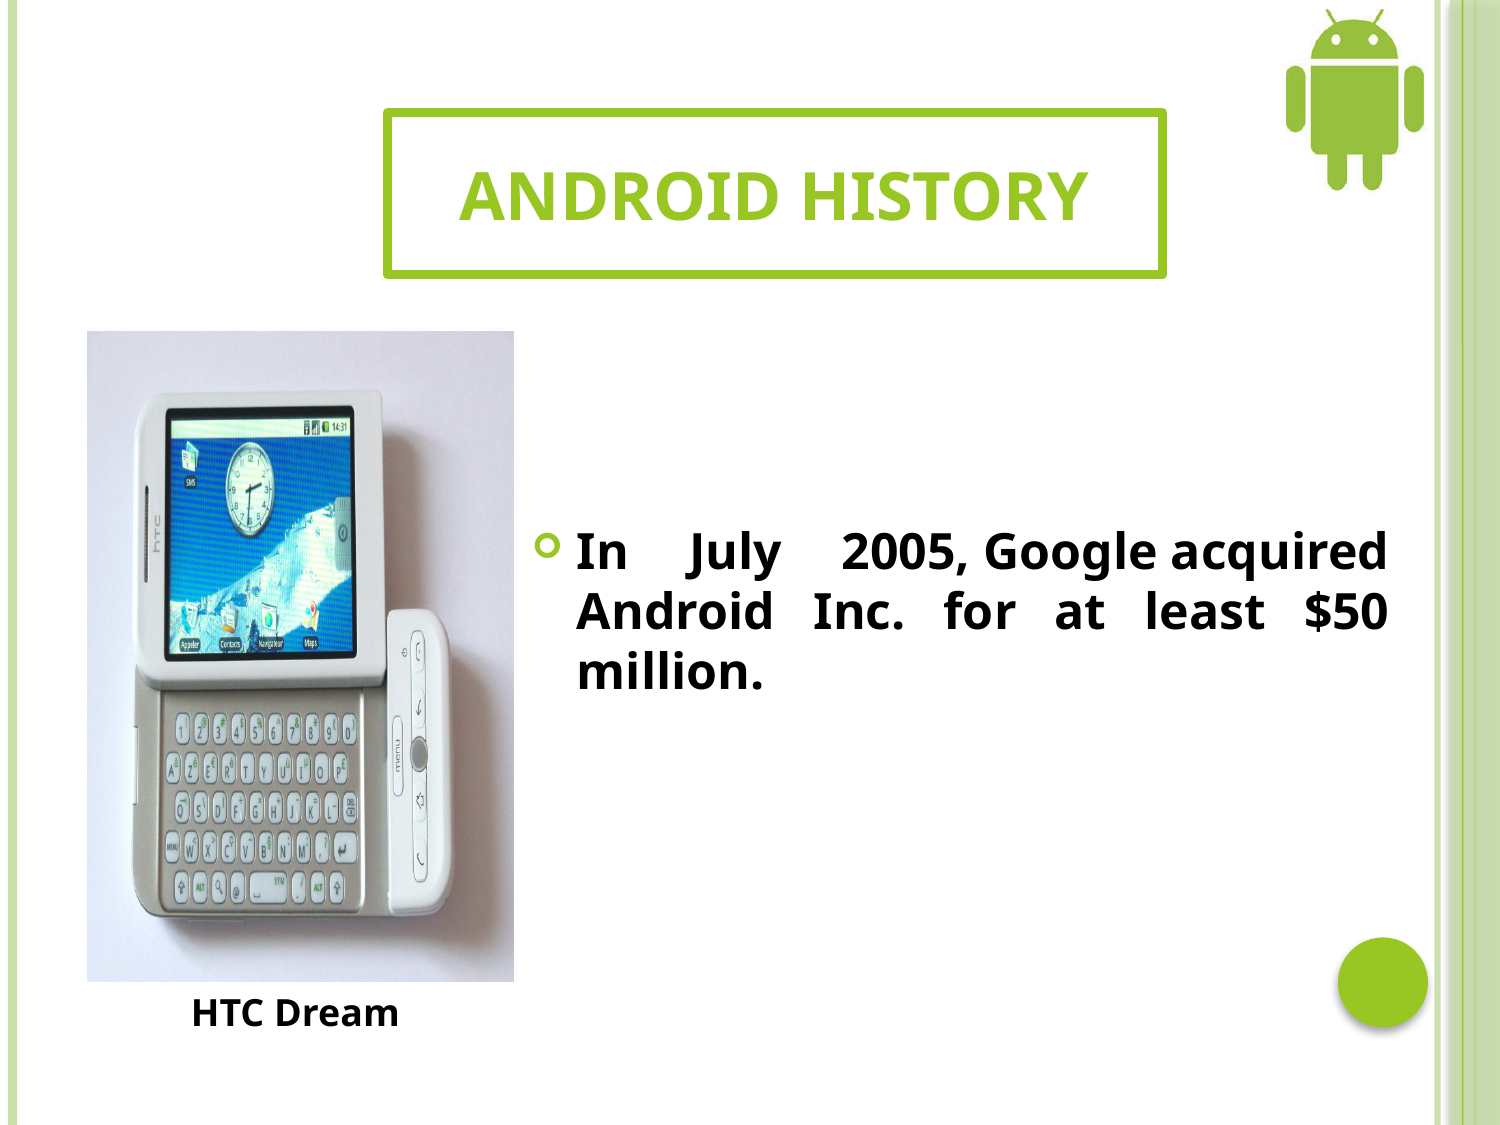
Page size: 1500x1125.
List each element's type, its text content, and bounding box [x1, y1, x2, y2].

picture [87, 331, 514, 983]
title ANDROID HISTORY [383, 108, 1167, 279]
picture [1277, 0, 1434, 200]
text_box HTC Dream [176, 994, 514, 1042]
list In July 2005, Google acquired Android Inc. for at least $50 million. [520, 512, 1405, 929]
